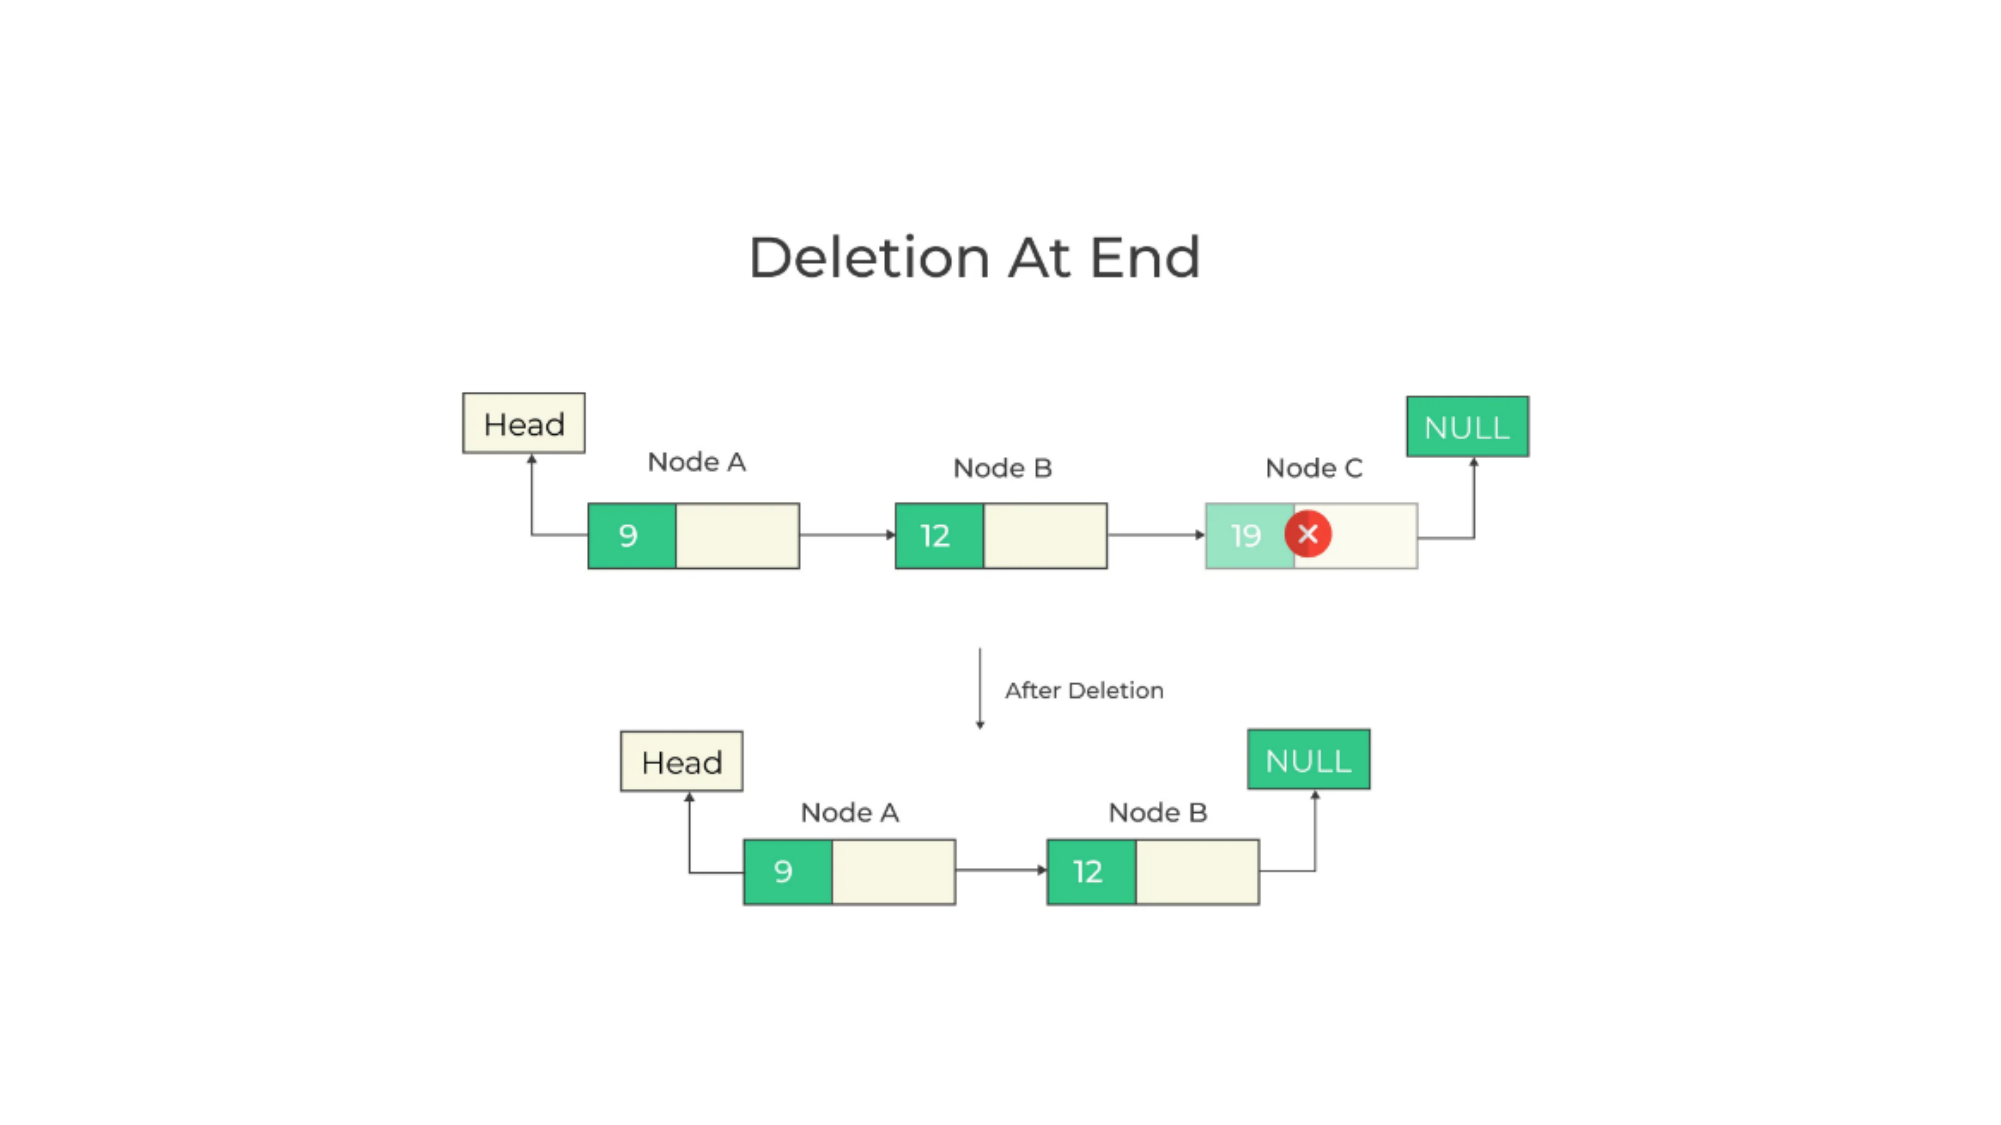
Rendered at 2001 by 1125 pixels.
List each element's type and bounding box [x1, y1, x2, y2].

picture [277, 195, 1723, 929]
